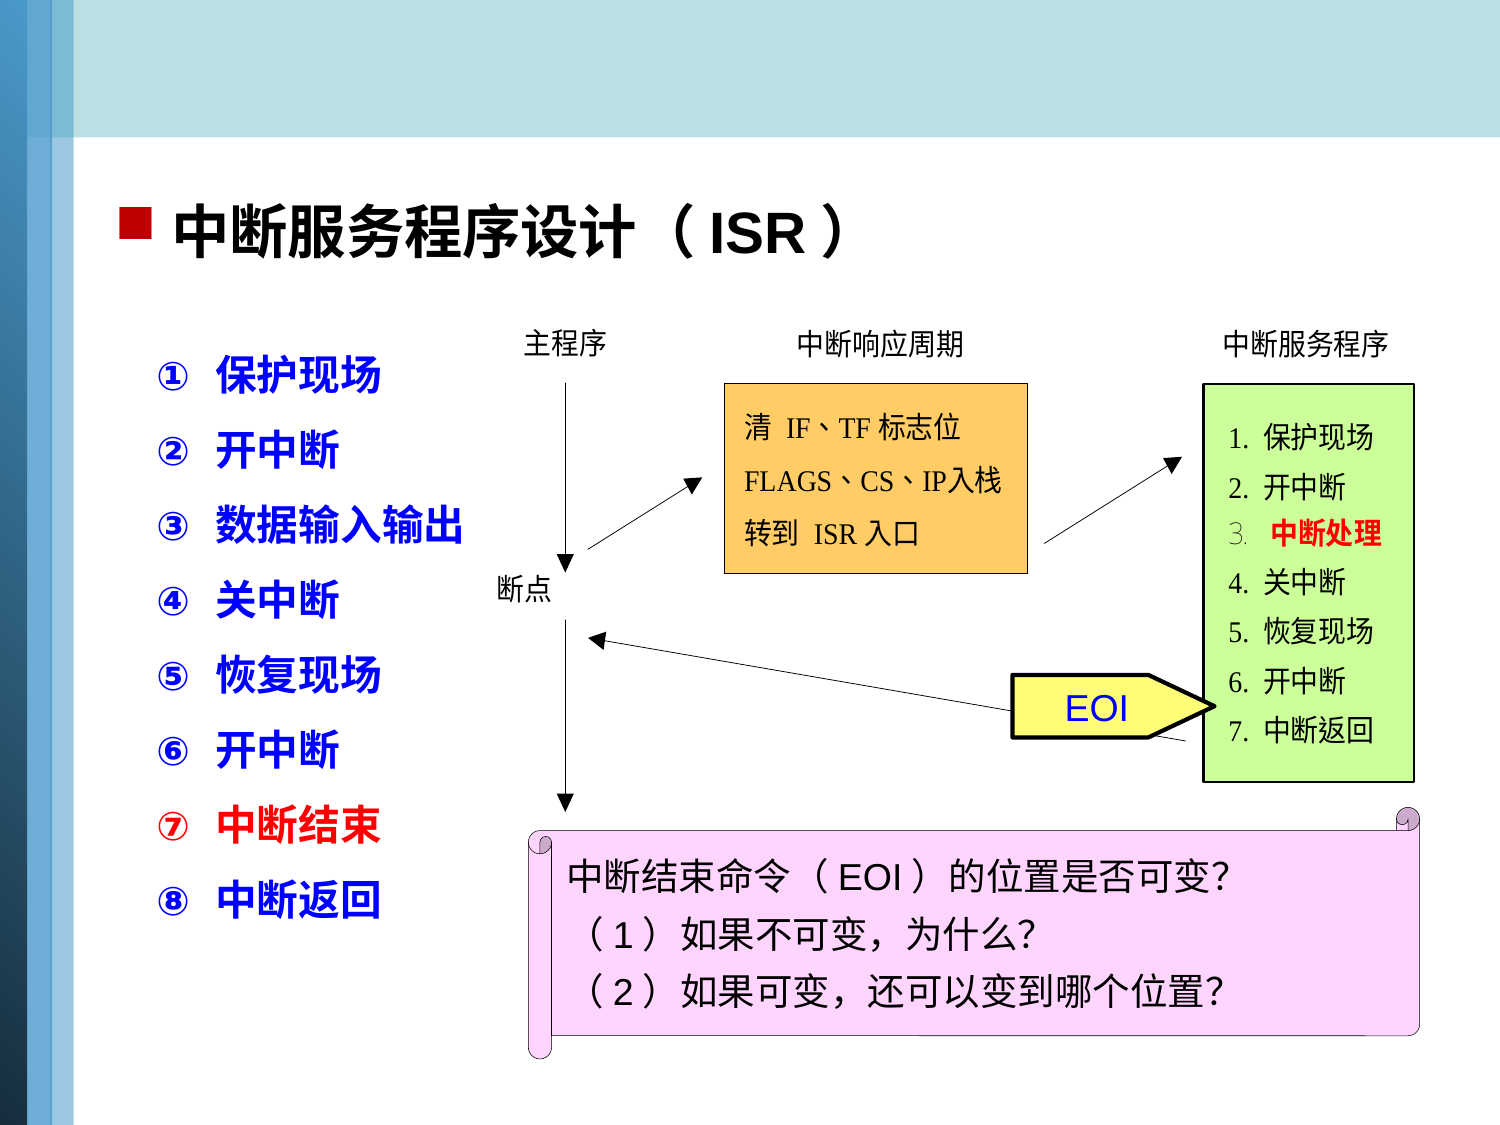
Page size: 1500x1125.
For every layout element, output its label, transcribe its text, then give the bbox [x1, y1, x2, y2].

text_box 保护现场 开中断 数据输入输出 关中断 恢复现场 开中断 中断结束 中断返回 [141, 341, 523, 932]
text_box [478, 323, 1420, 837]
list 中断服务程序设计（ISR） [99, 187, 1388, 276]
slide_number [1074, 1012, 1451, 1103]
text_box 中断结束命令（EOI）的位置是否可变？ （1）如果不可变，为什么？ （2）如果可变，还可以变到哪个位置？ [526, 843, 1422, 1062]
